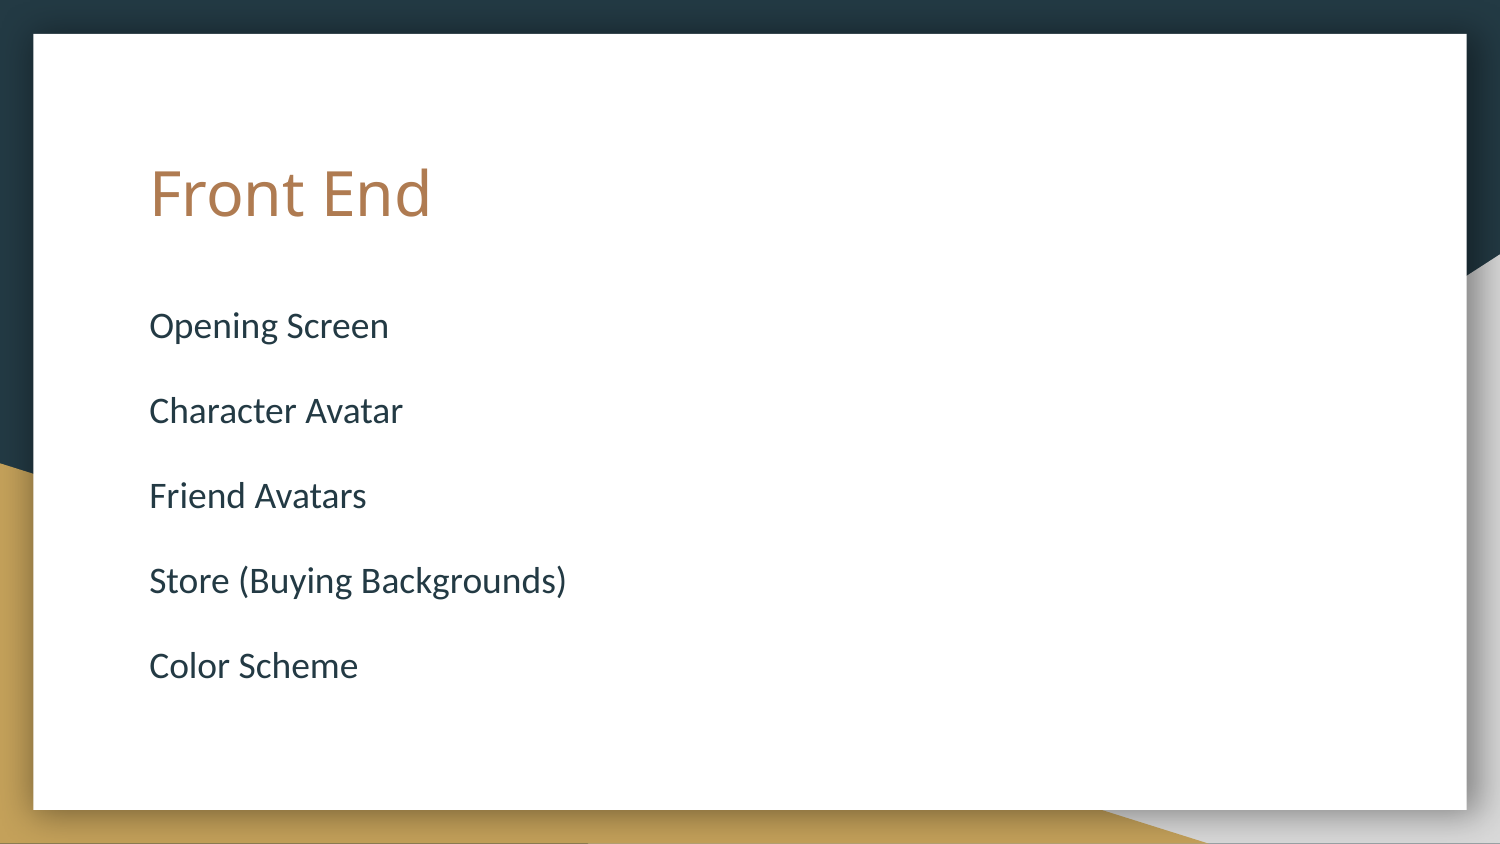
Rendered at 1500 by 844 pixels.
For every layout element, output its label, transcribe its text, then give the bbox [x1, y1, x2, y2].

list Opening Screen Character Avatar Friend Avatars Store (Buying Backgrounds) Color Scheme [134, 279, 1366, 729]
title Front End [134, 138, 1366, 279]
